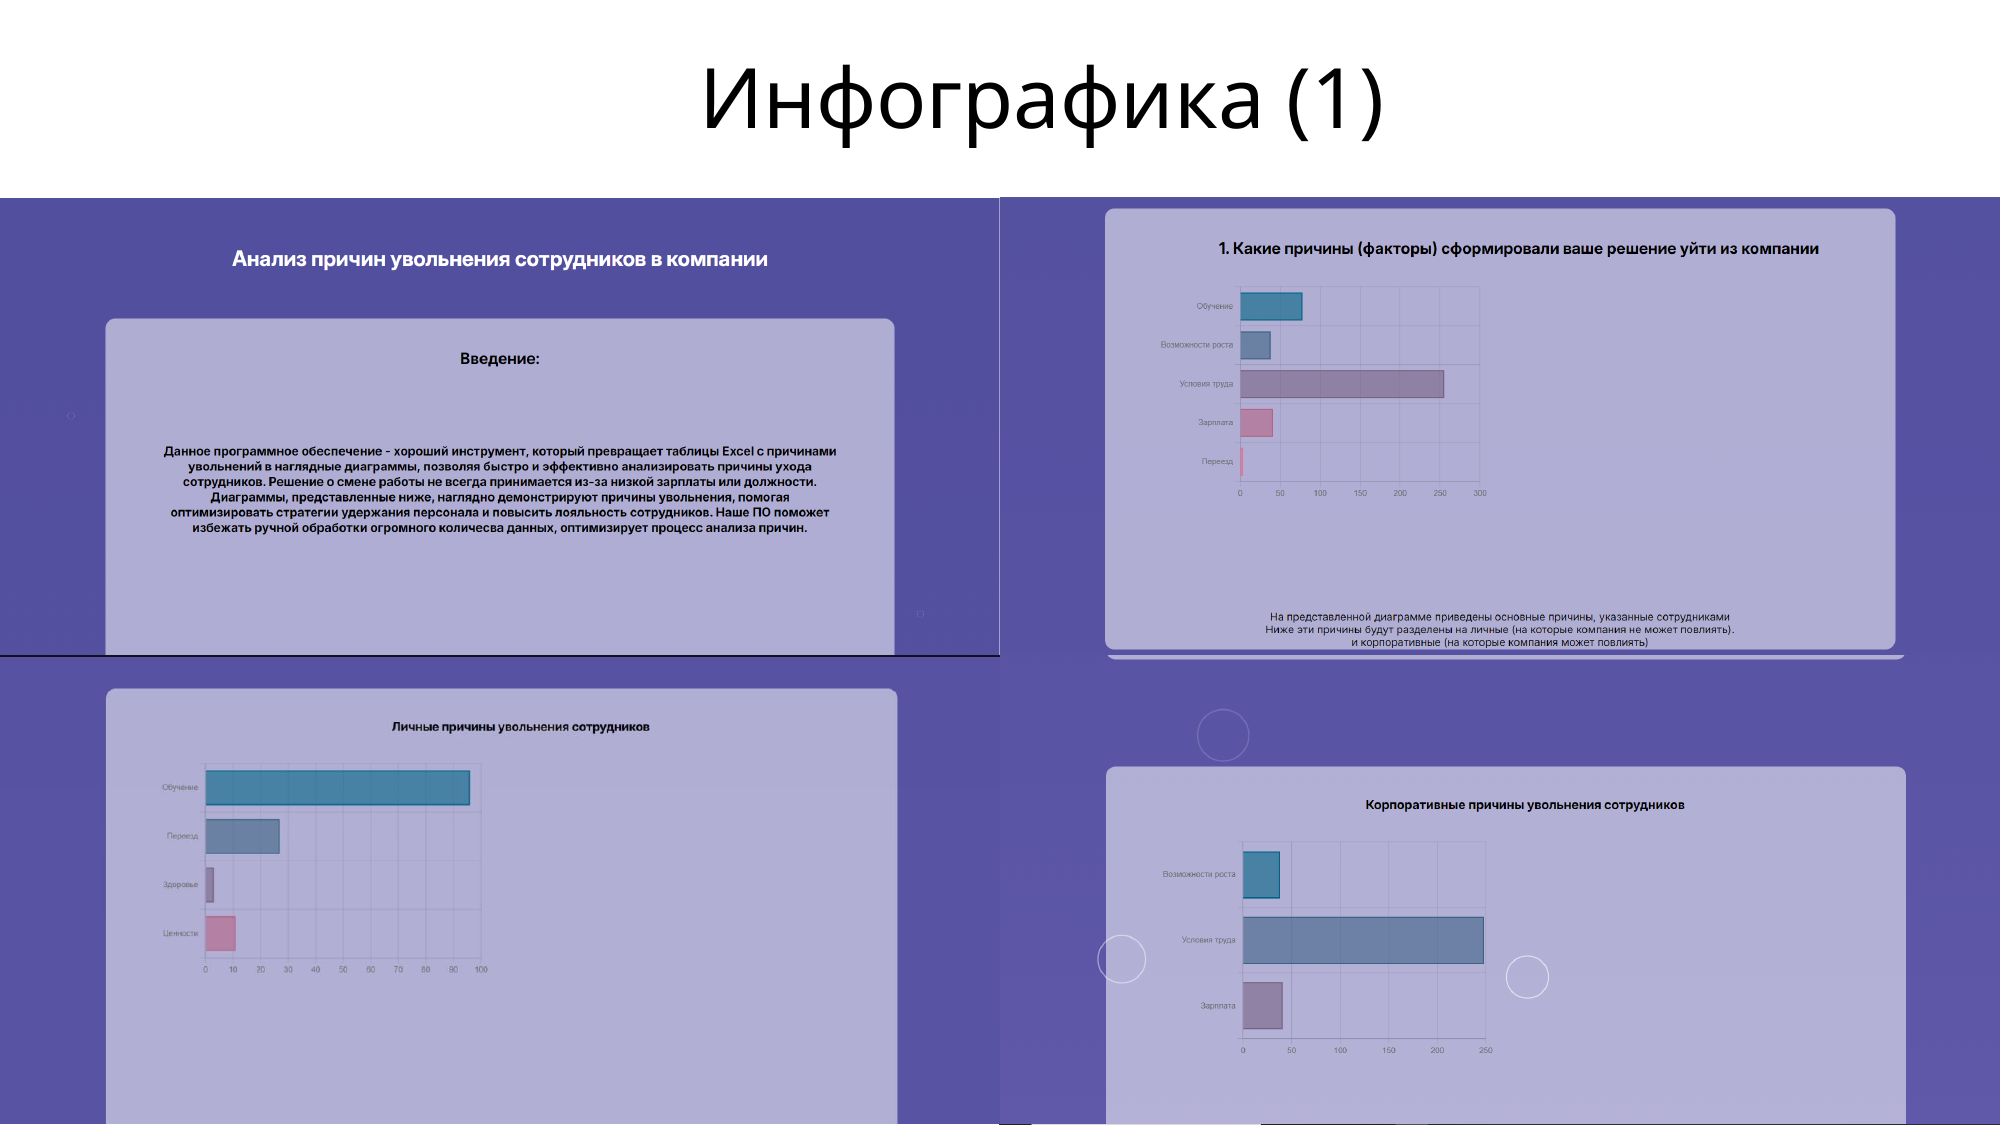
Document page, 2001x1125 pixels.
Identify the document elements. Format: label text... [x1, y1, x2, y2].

text_box Инфографика (1) [684, 37, 1400, 153]
picture [0, 197, 2000, 1125]
